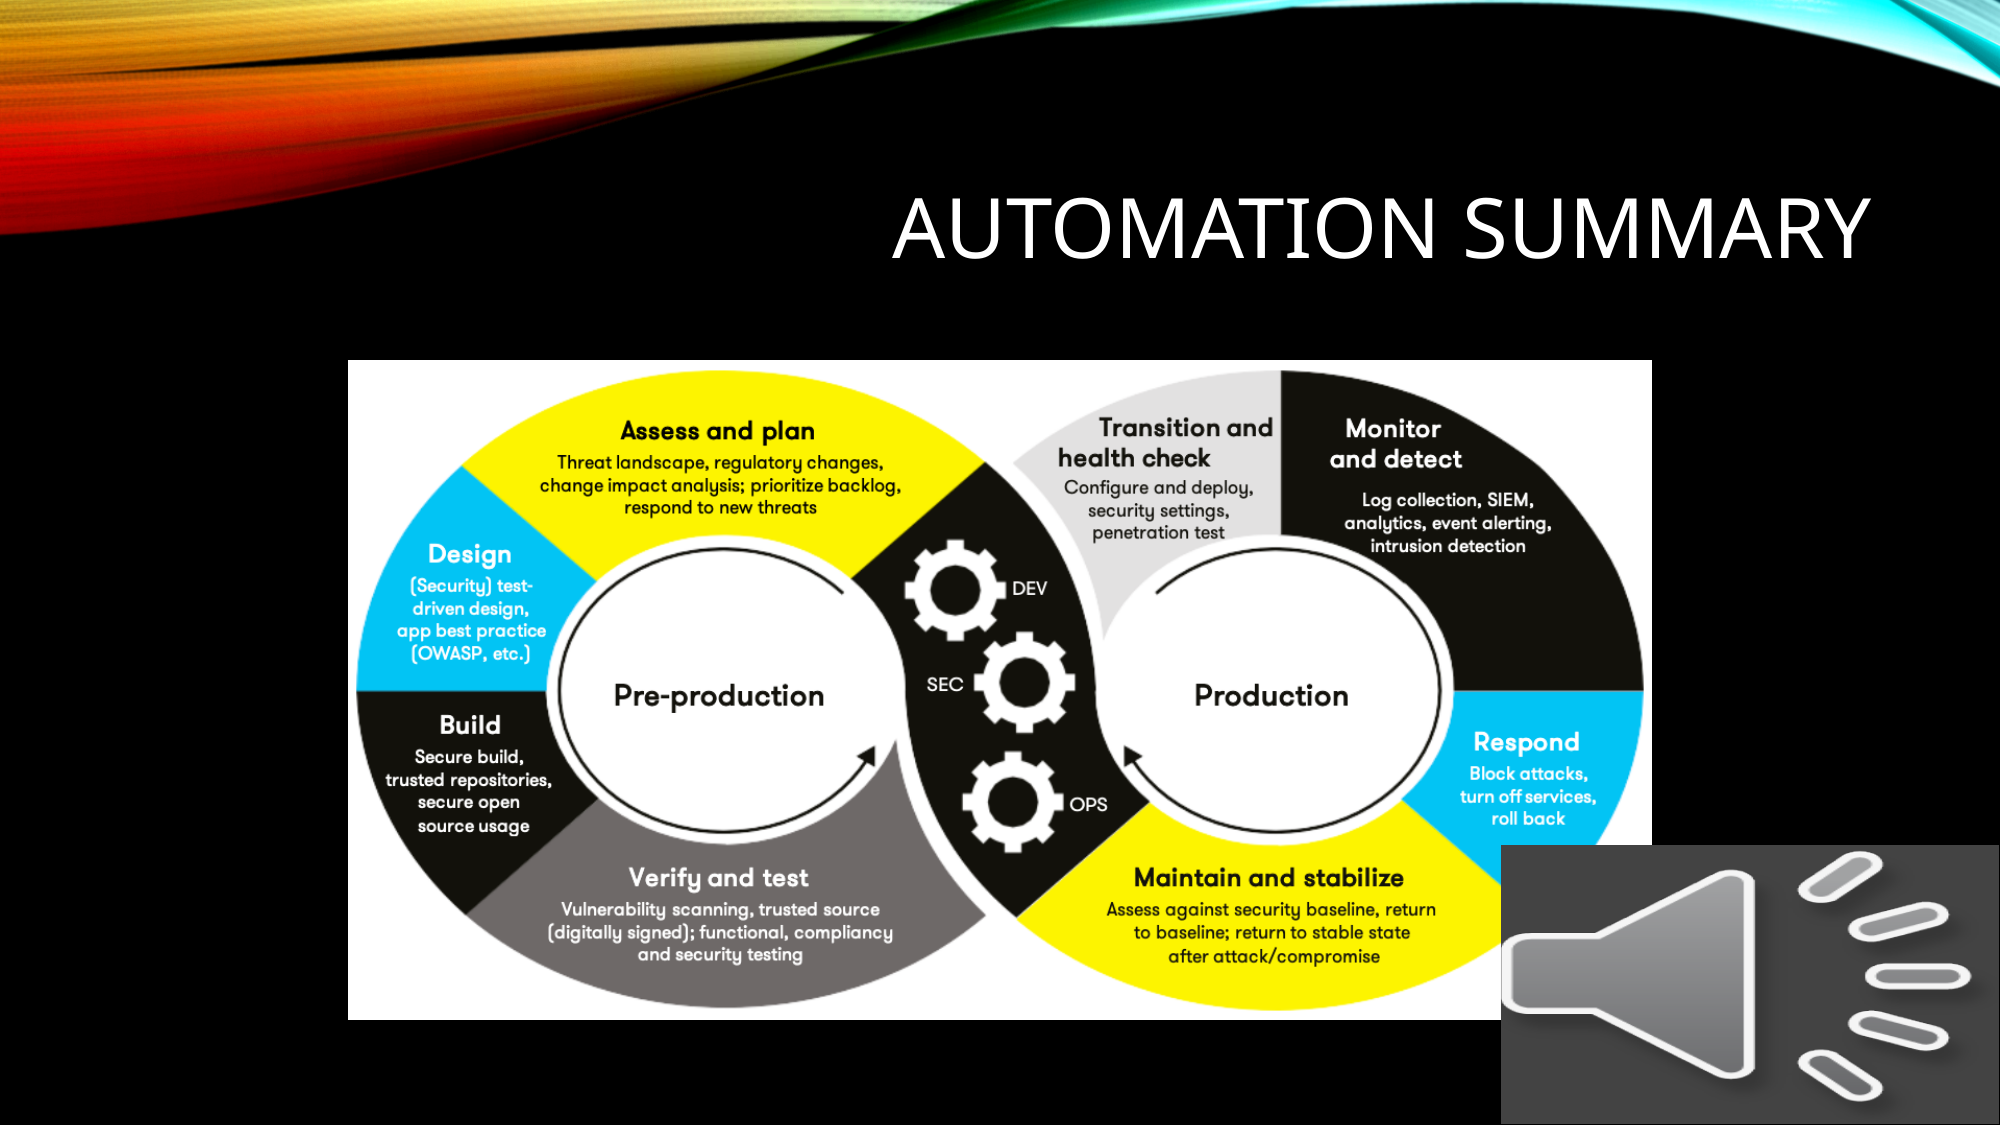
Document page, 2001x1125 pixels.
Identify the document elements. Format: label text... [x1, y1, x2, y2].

picture [0, 0, 2000, 237]
picture [1499, 843, 2000, 1125]
title AUTOMATION SUMMARY [474, 125, 1888, 338]
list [348, 360, 1652, 1020]
